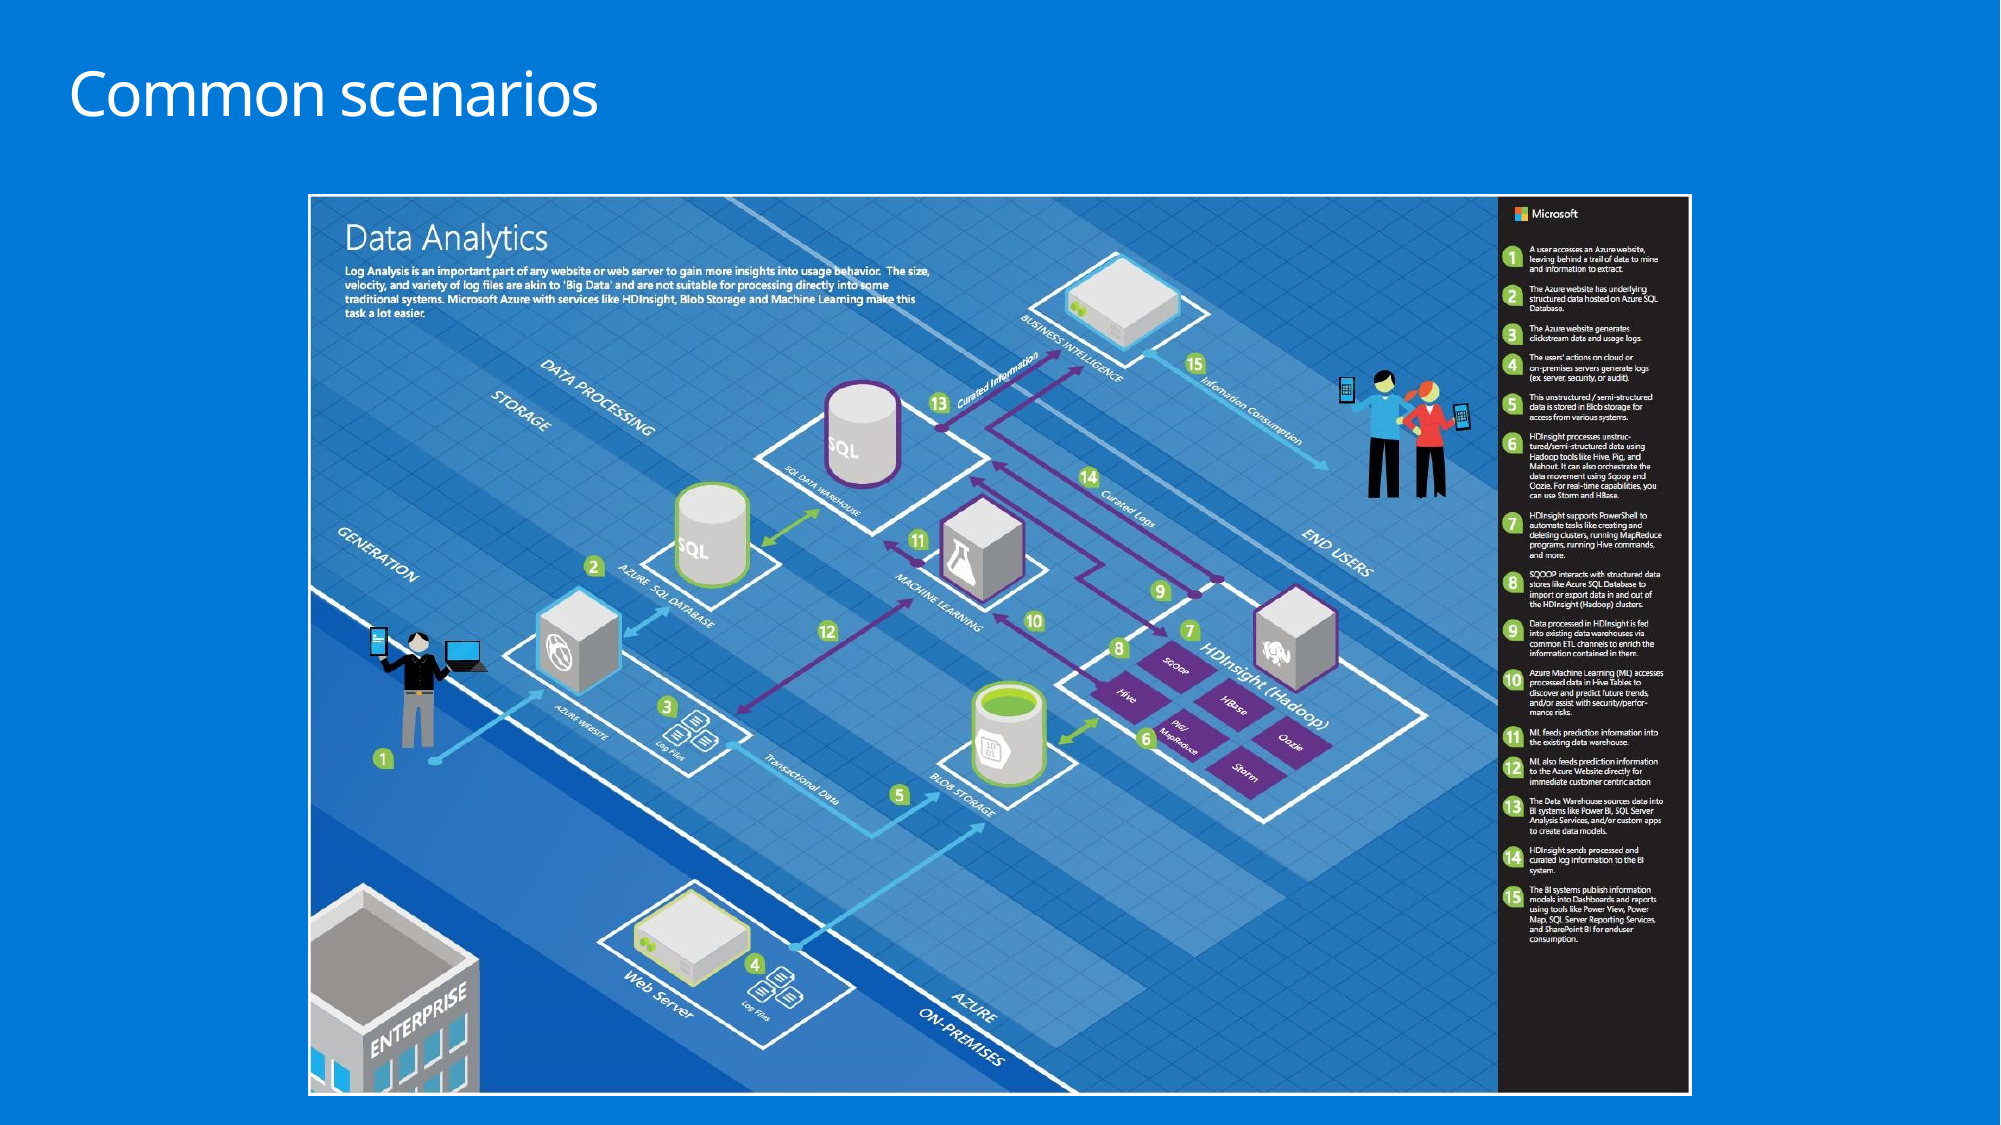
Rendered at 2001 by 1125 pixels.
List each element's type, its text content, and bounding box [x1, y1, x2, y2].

title Common scenarios [44, 47, 1957, 196]
picture [308, 194, 1692, 1097]
